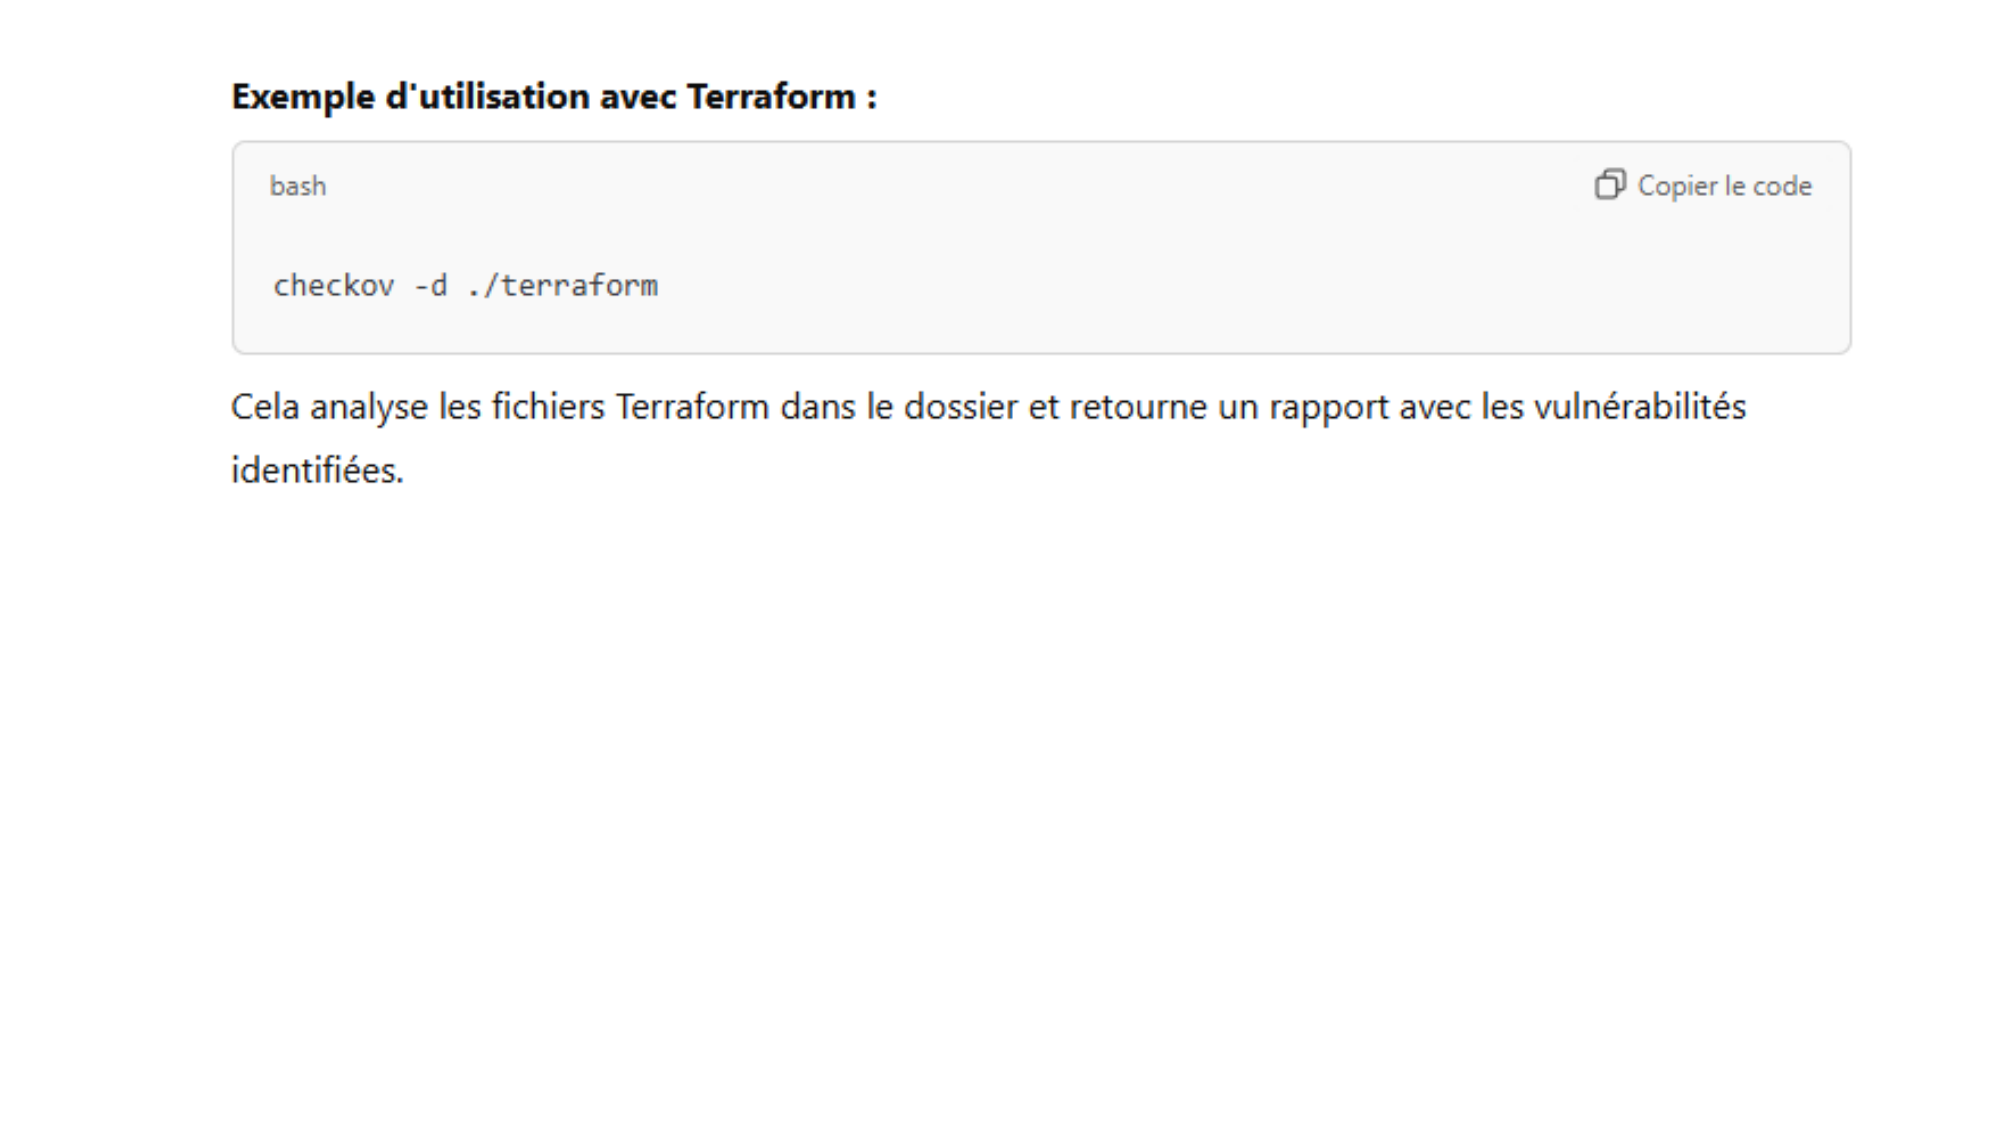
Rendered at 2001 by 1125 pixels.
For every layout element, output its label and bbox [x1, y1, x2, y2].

list [137, 59, 1889, 563]
